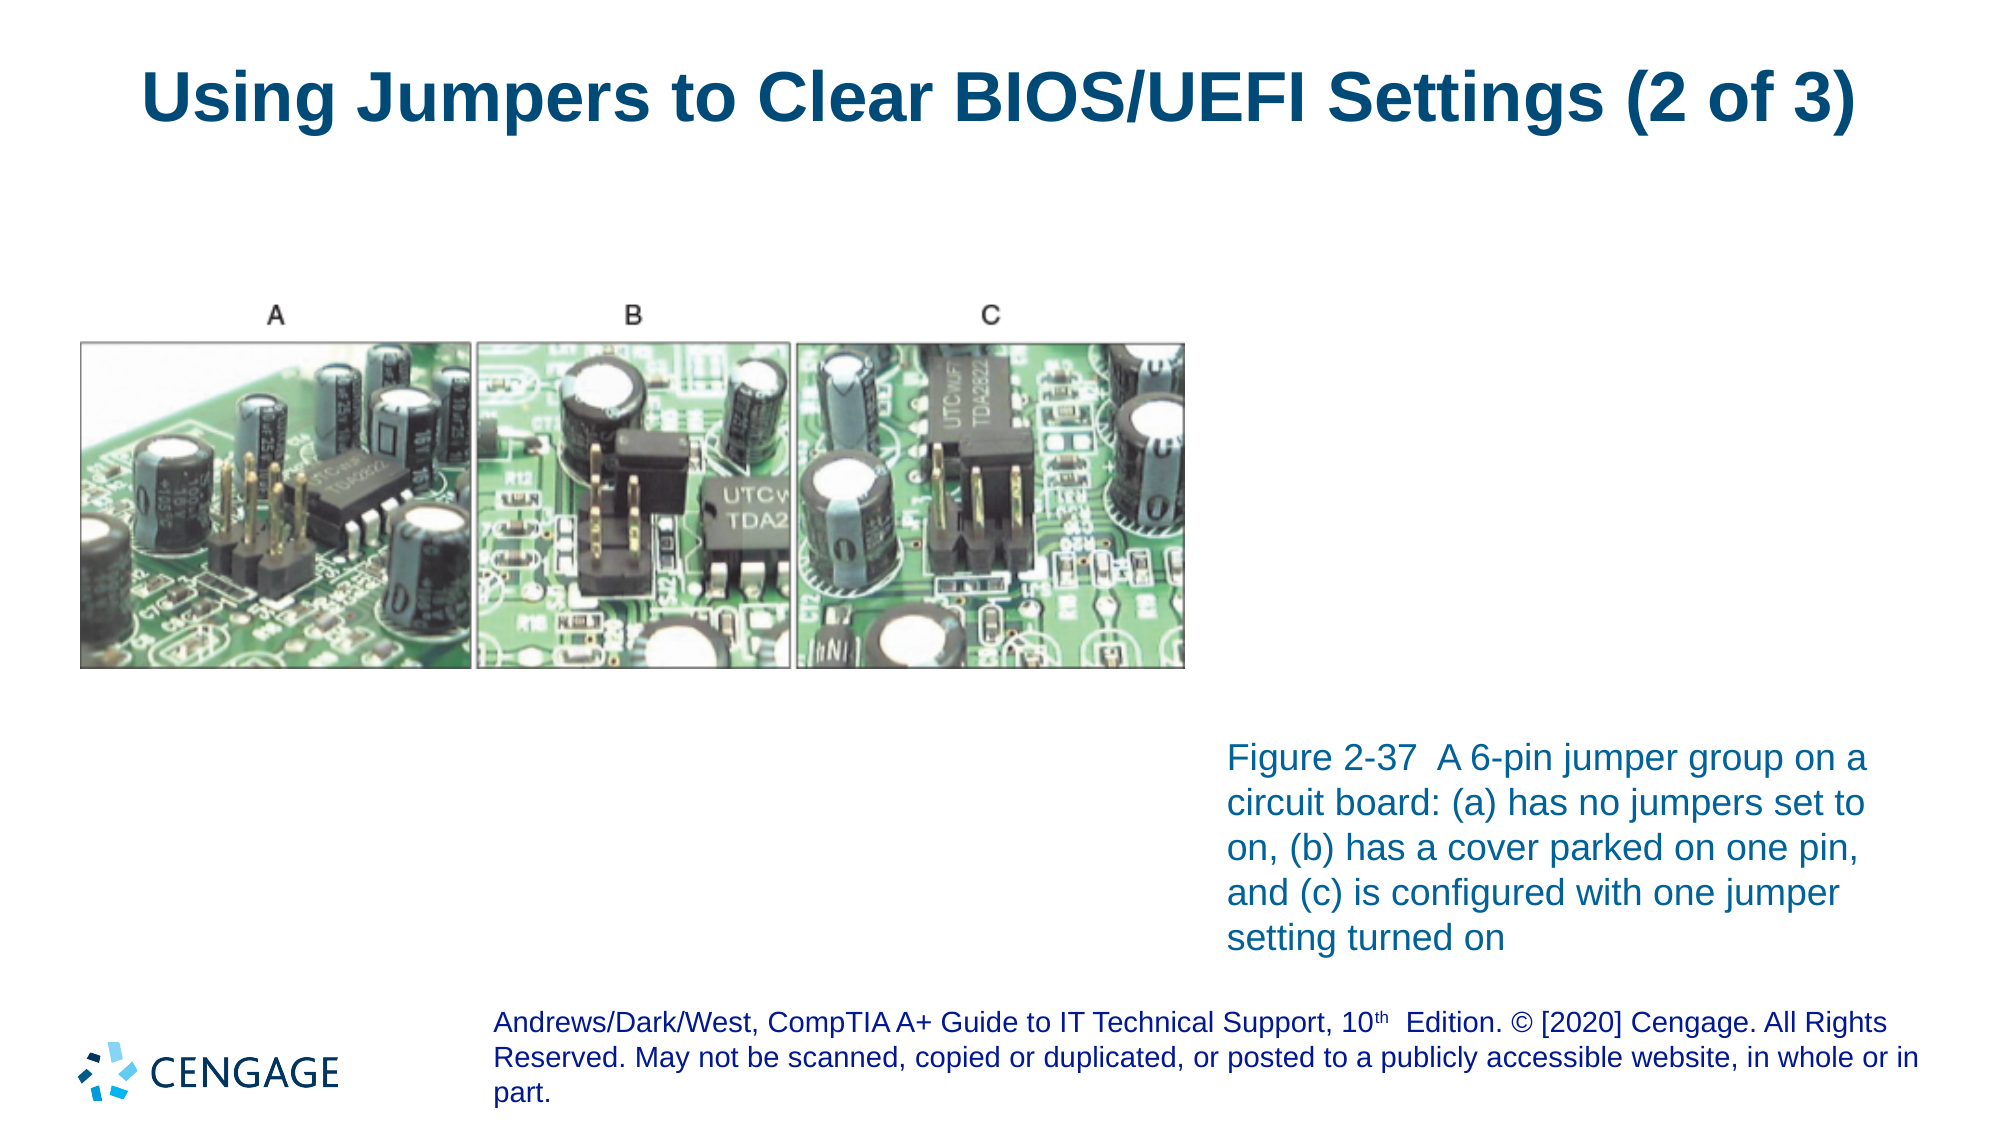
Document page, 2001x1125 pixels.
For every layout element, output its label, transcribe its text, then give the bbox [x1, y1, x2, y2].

list Figure 2-37 A 6-pin jumper group on a circuit board: (a) has no jumpers set to on, (b) has a cover parked on one pin, and (c) is configured with one jumper setting turned on [1226, 732, 1880, 965]
picture [78, 1042, 338, 1101]
title Using Jumpers to Clear BIOS/UEFI Settings (2 of 3) [137, 59, 1863, 171]
picture [80, 301, 1185, 669]
